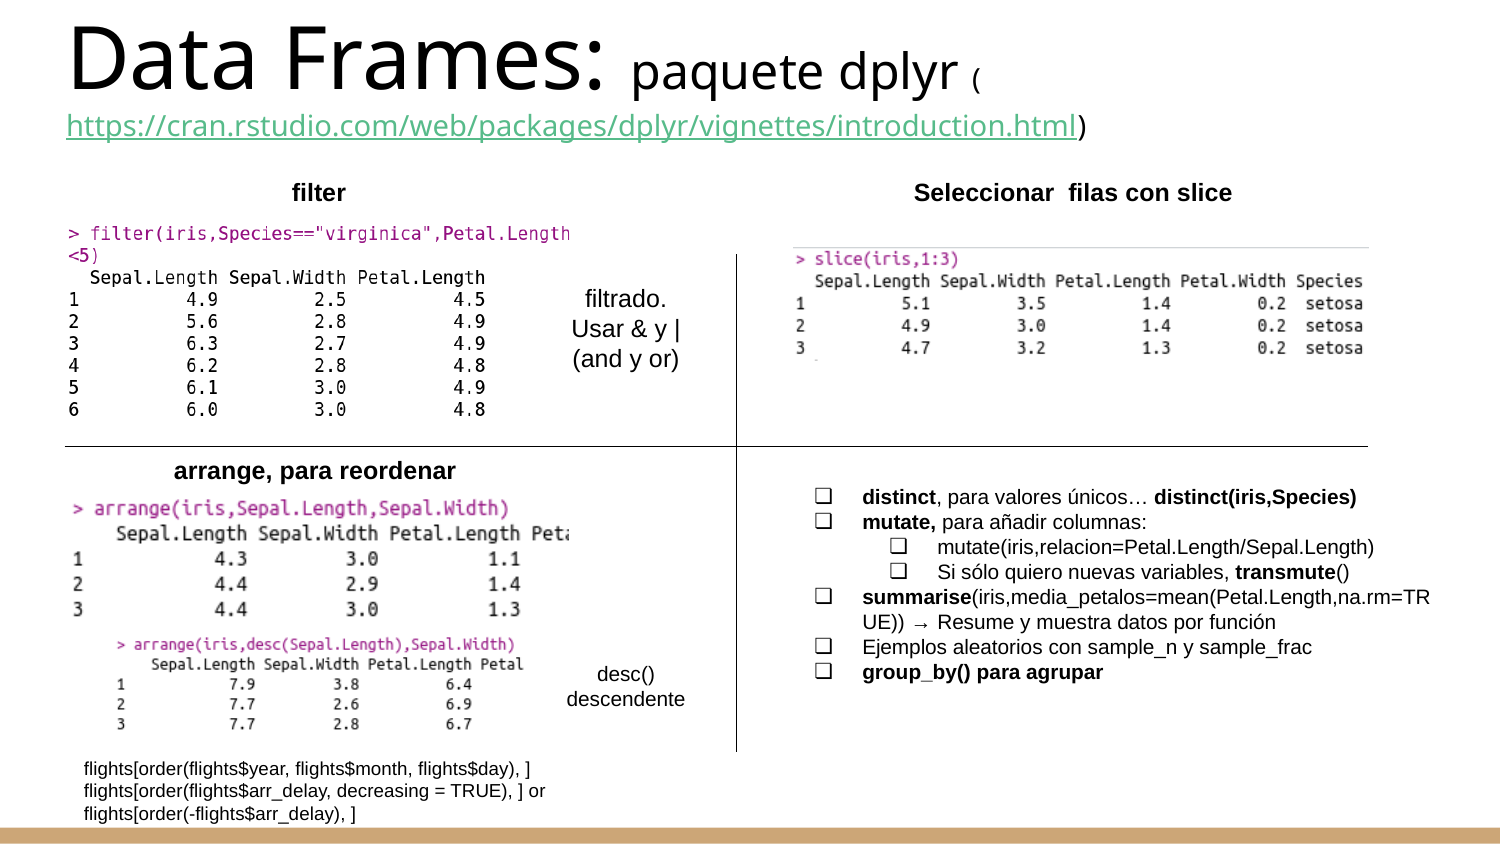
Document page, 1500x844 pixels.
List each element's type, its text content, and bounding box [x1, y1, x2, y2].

picture [68, 498, 570, 618]
picture [63, 223, 575, 418]
text_box distinct, para valores únicos… distinct(iris,Species) mutate, para añadir columnas: mutate(iris,relacion=Petal.Length/Sepal.Length) Si sólo quiero nuevas variables, transmute() summarise(iris,media_petalos=mean(Petal.Length,na.rm=TRUE)) → Resume y muestra datos por función Ejemplos aleatorios con sample_n y sample_frac group_by() para agrupar [772, 468, 1449, 706]
text_box desc() descendente [551, 645, 701, 722]
text_box Seleccionar filas con slice [834, 161, 1313, 206]
text_box filter [270, 161, 368, 206]
text_box filtrado. Usar & y | (and y or) [579, 267, 701, 404]
text_box flights[order(flights$year, flights$month, flights$day), ] flights[order(flights$arr_delay, decreasing = TRUE), ] or flights[order(-flights$arr_delay), ] [68, 752, 569, 829]
picture [793, 247, 1369, 361]
text_box arrange, para reordenar [113, 439, 525, 445]
picture [113, 635, 525, 733]
title Data Frames: paquete dplyr (https://cran.rstudio.com/web/packages/dplyr/vignettes/introduction.html) [51, 25, 1449, 162]
text_box arrange, para reordenar [113, 454, 525, 484]
